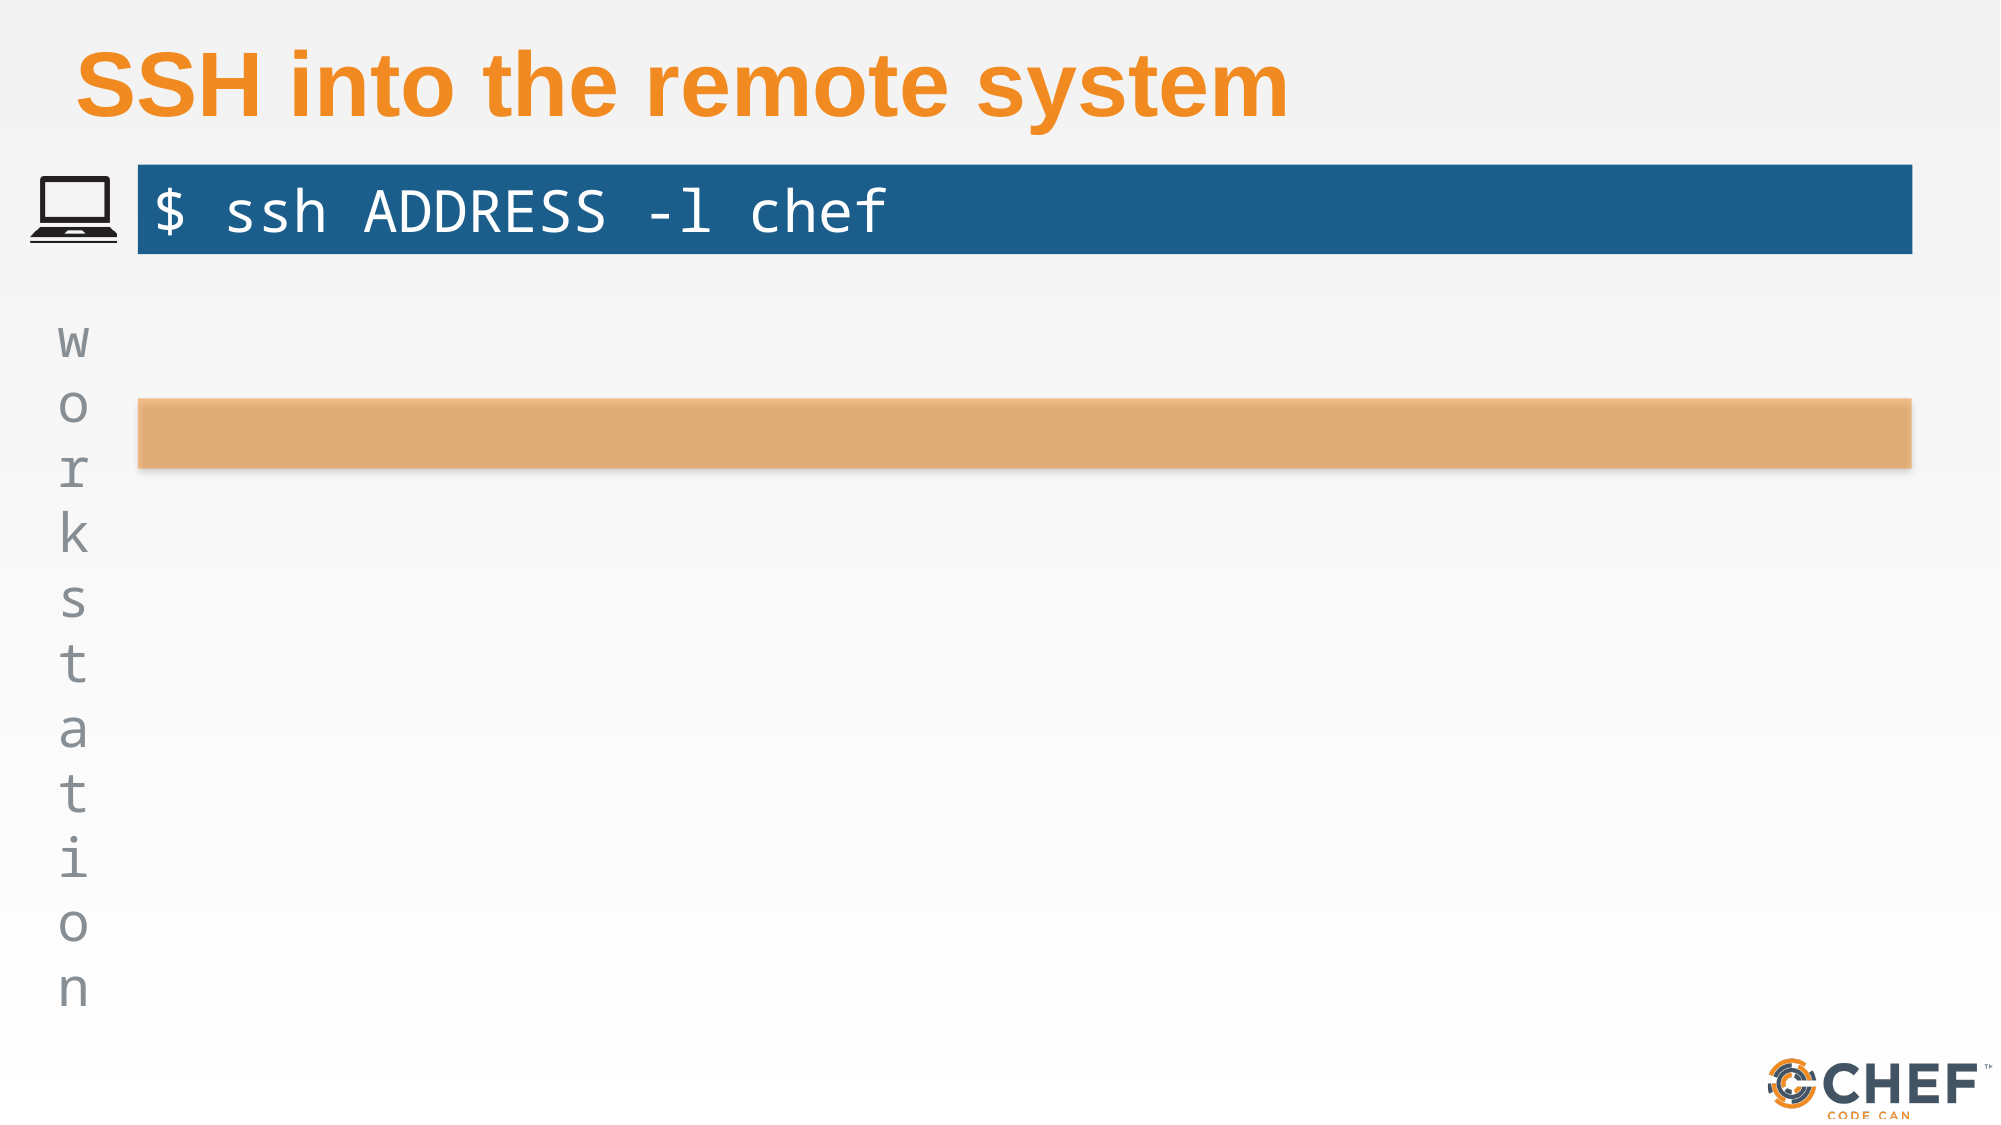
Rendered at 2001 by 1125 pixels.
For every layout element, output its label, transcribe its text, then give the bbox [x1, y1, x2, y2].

list $ ssh ADDRESS -l chef [137, 164, 1913, 255]
title SSH into the remote system [75, 37, 1913, 140]
